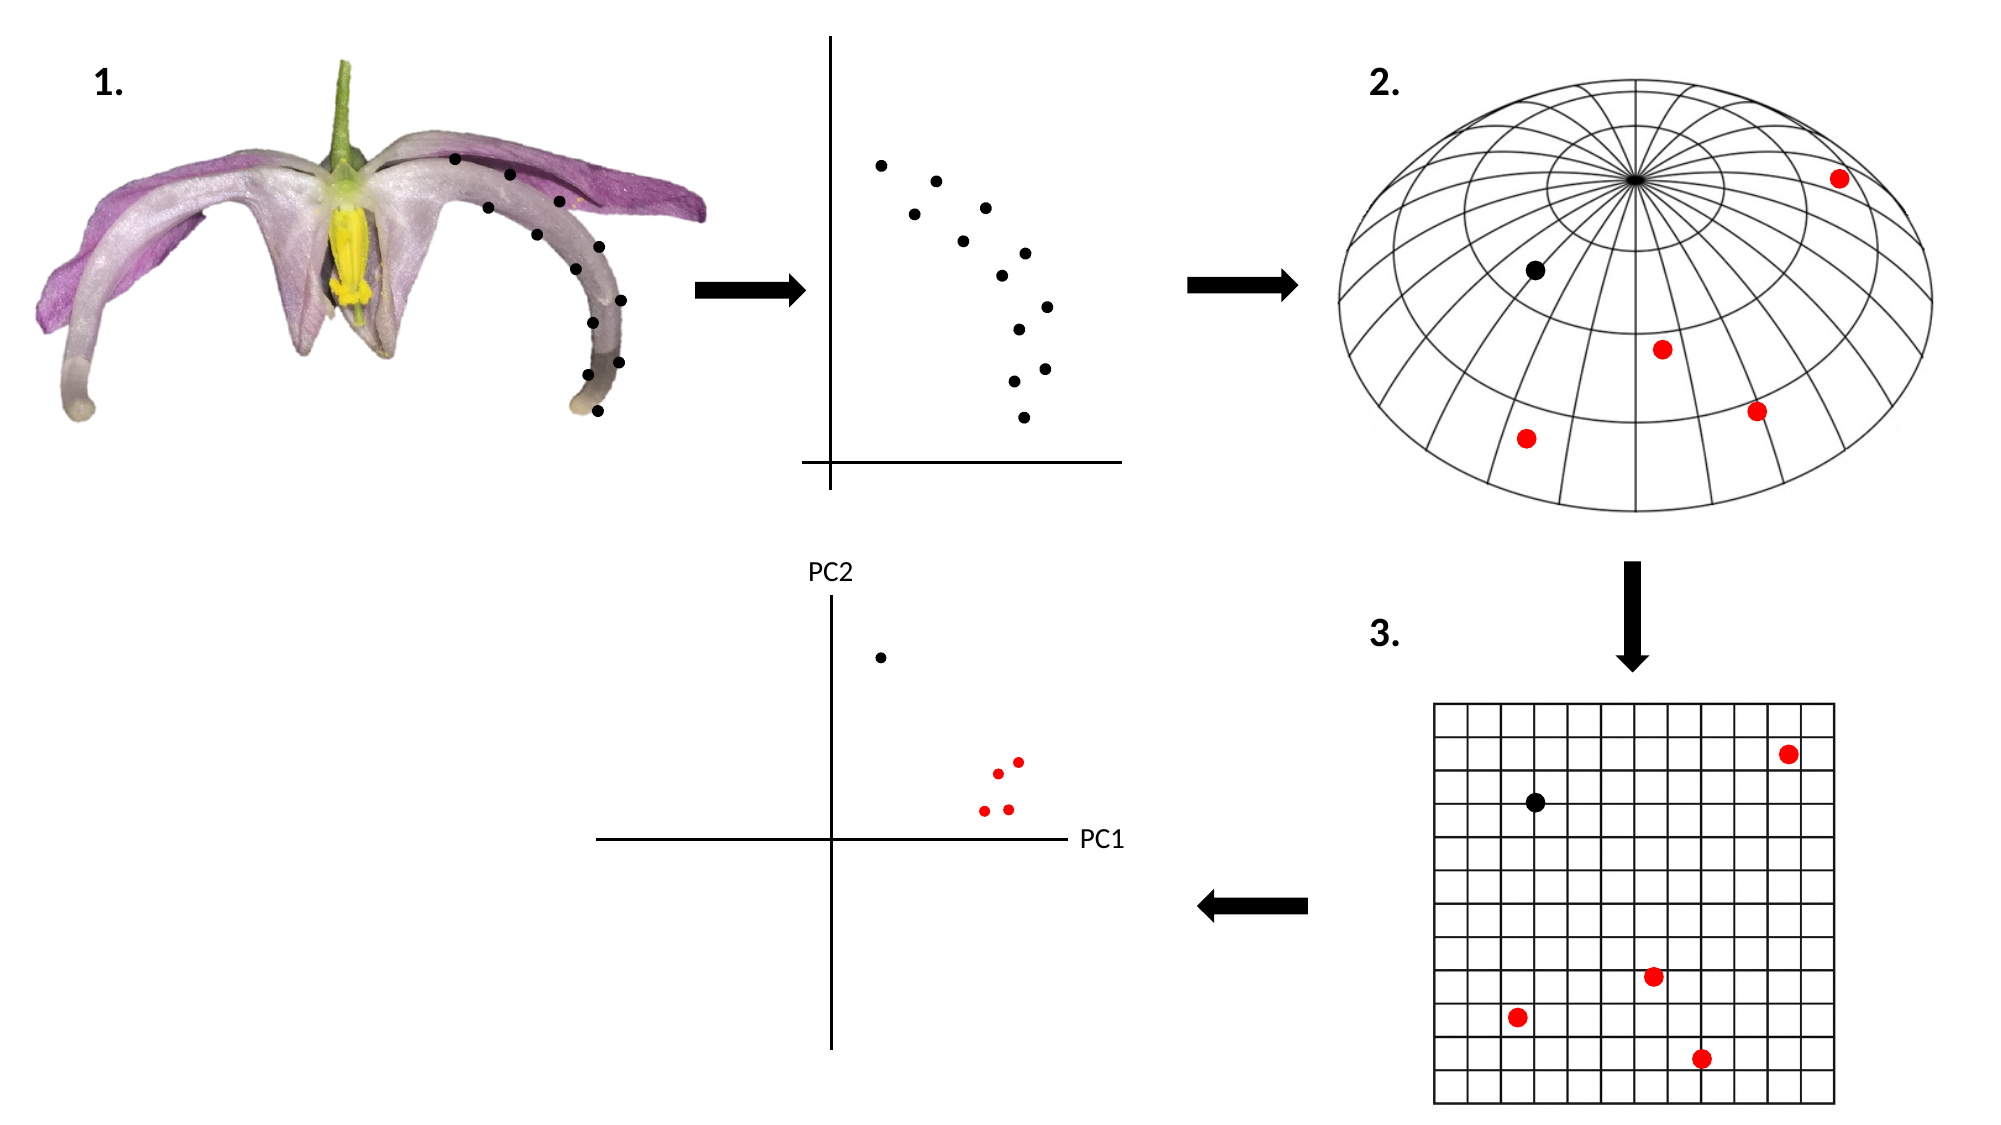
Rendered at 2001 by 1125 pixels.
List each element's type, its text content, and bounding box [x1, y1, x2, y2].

picture [1427, 698, 1841, 1114]
text_box [992, 768, 1004, 780]
text_box [725, 273, 801, 308]
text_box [876, 160, 1053, 423]
picture [0, 0, 780, 705]
text_box [979, 805, 991, 817]
picture [1328, 74, 1937, 525]
text_box PC2 [793, 544, 915, 595]
text_box [1196, 888, 1308, 923]
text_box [450, 154, 626, 416]
text_box 3. [1353, 596, 1446, 662]
text_box [1187, 268, 1299, 303]
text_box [801, 35, 1123, 491]
text_box [1003, 804, 1015, 816]
text_box 2. [1353, 46, 1446, 74]
text_box [1013, 756, 1025, 768]
text_box [1615, 561, 1650, 673]
text_box [875, 652, 887, 664]
text_box PC1 [1064, 811, 1187, 862]
